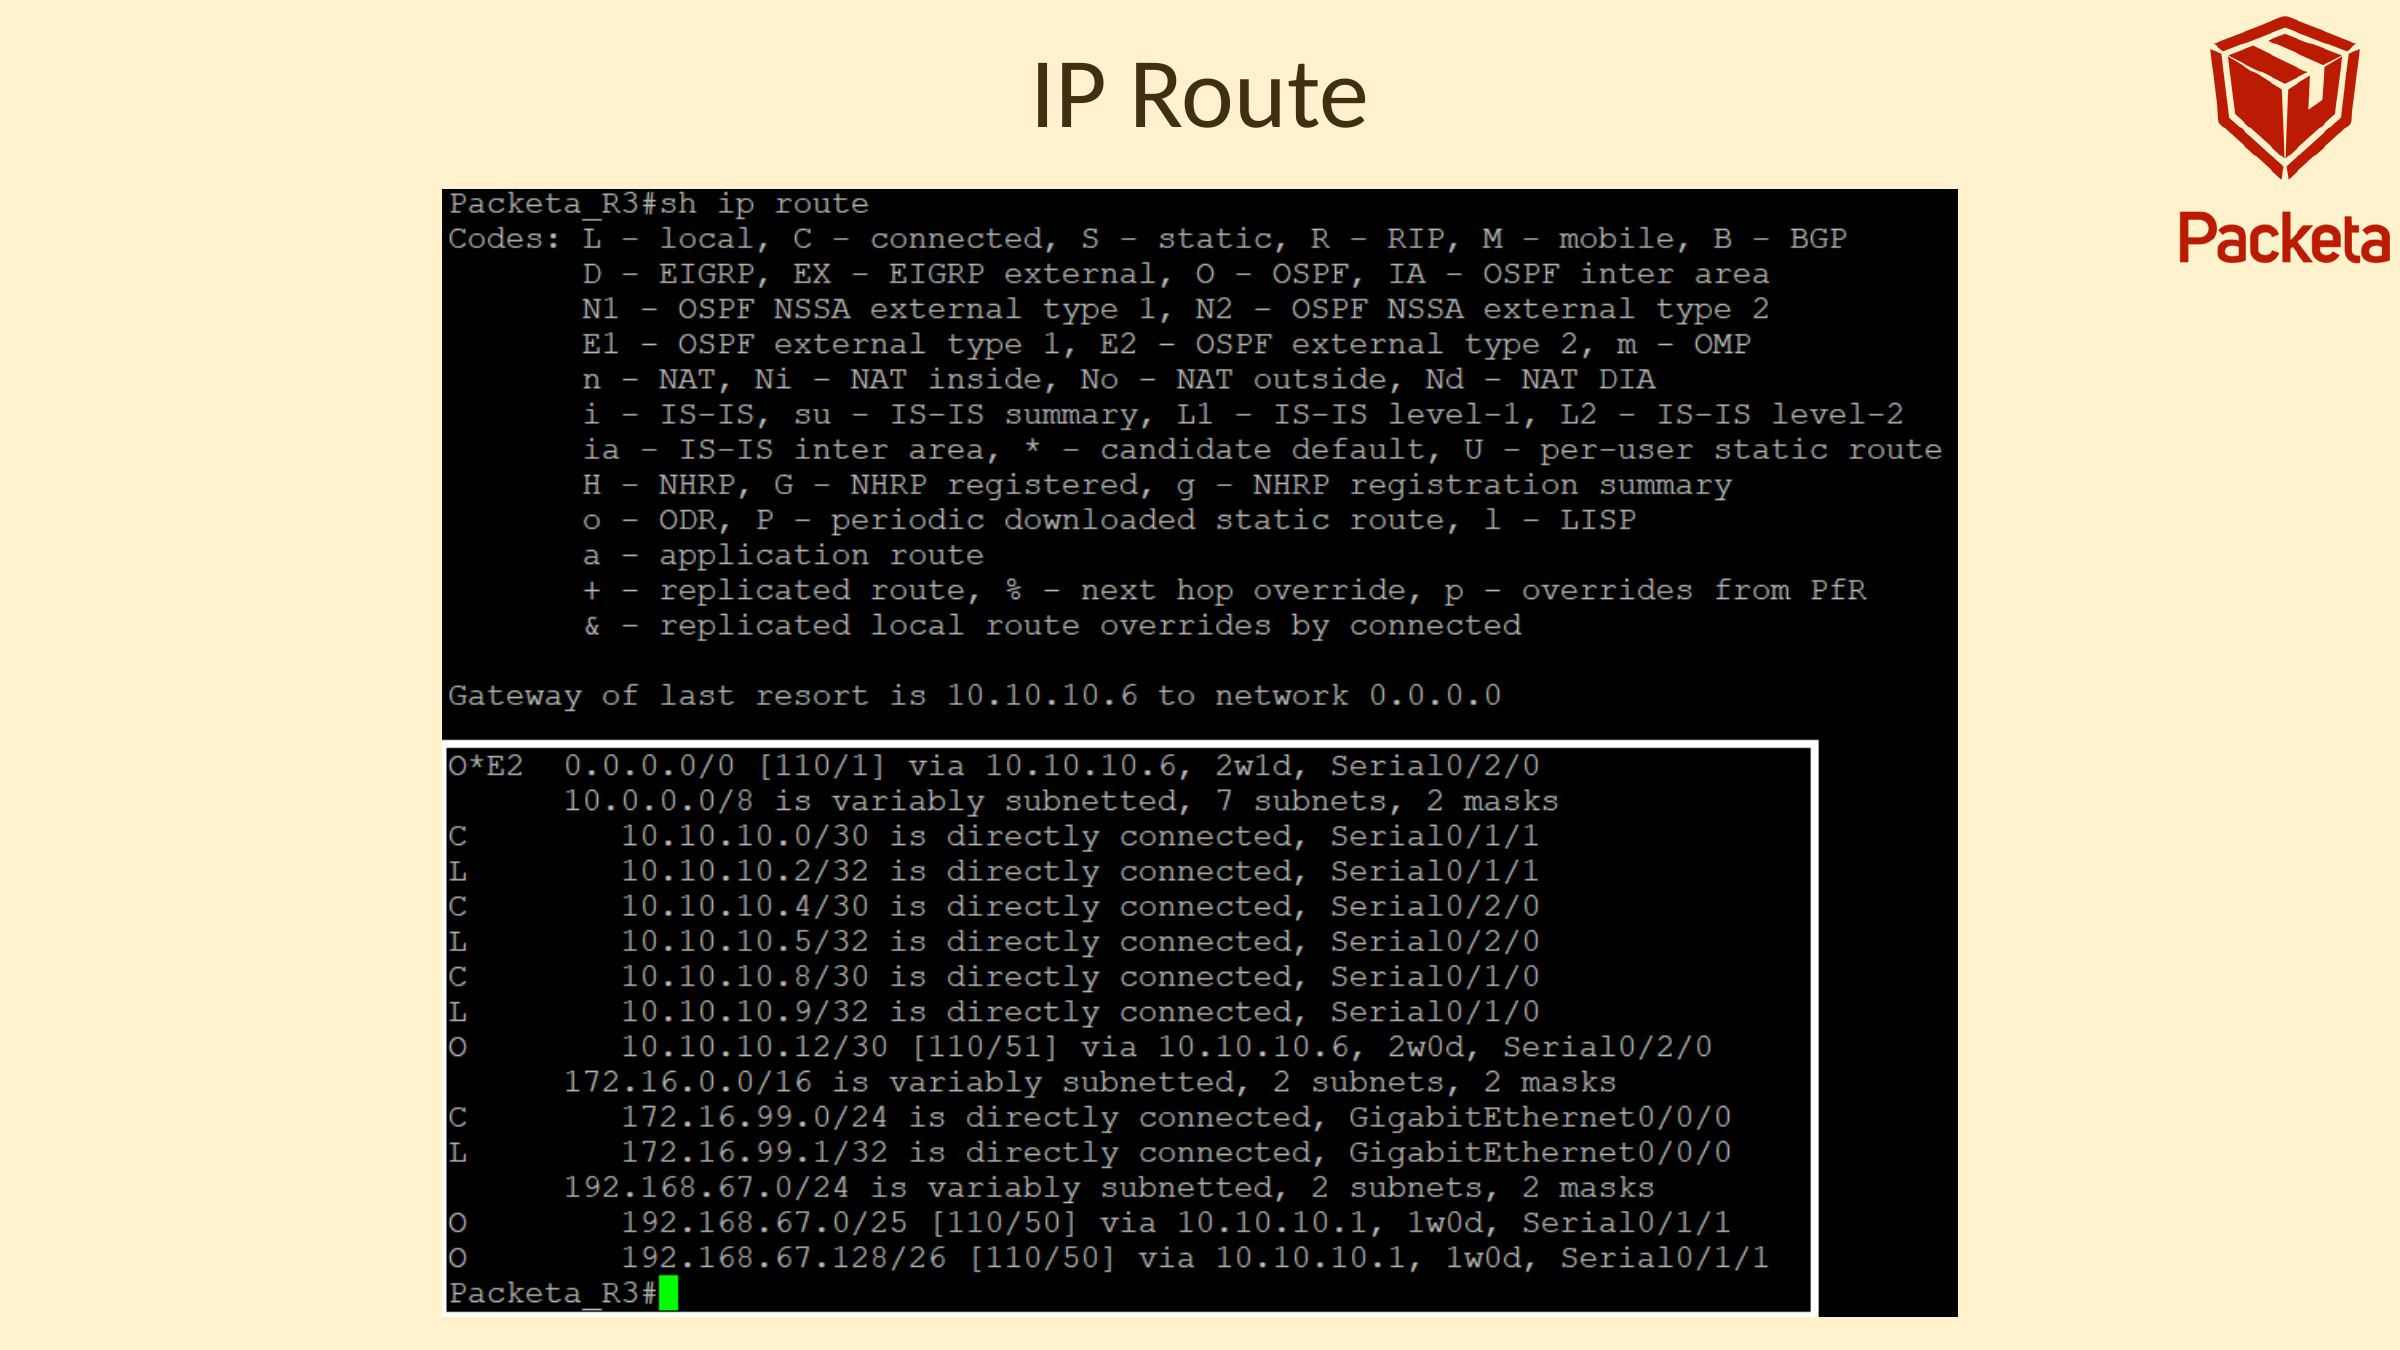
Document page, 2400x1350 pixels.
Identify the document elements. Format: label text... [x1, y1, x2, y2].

text_box IP Route [651, 90, 1749, 149]
picture [2164, 16, 2400, 268]
picture [442, 189, 1958, 1317]
